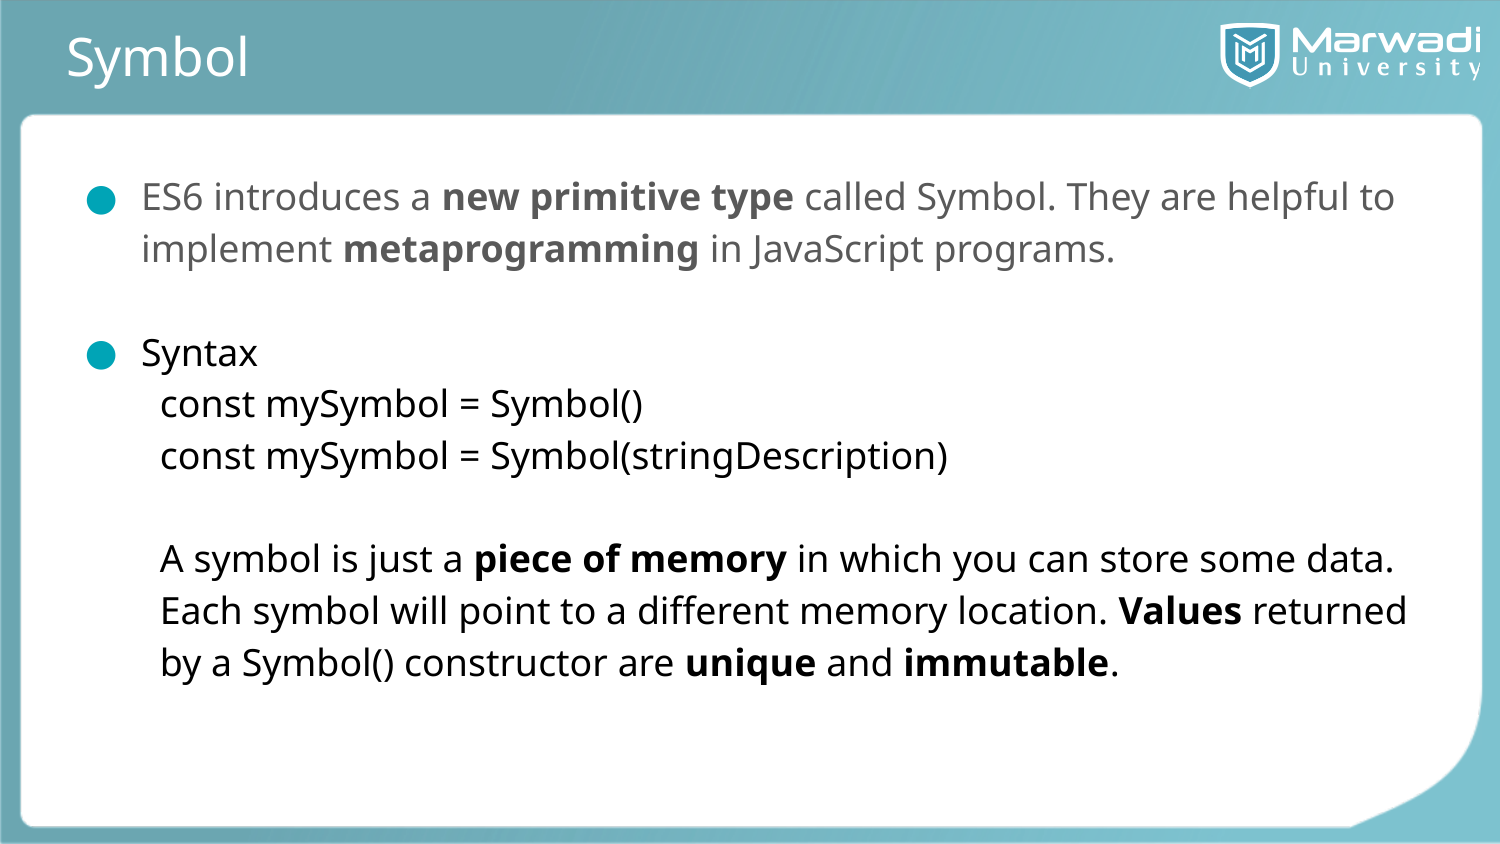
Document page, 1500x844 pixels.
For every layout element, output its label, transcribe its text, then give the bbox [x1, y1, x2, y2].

list ES6 introduces a new primitive type called Symbol. They are helpful to implement metaprogramming in JavaScript programs. Syntax const mySymbol = Symbol() const mySymbol = Symbol(stringDescription) A symbol is just a piece of memory in which you can store some data. Each symbol will point to a different memory location. Values returned by a Symbol() constructor are unique and immutable. [51, 151, 1449, 796]
title Symbol [51, 8, 1023, 103]
picture [0, 0, 1500, 844]
